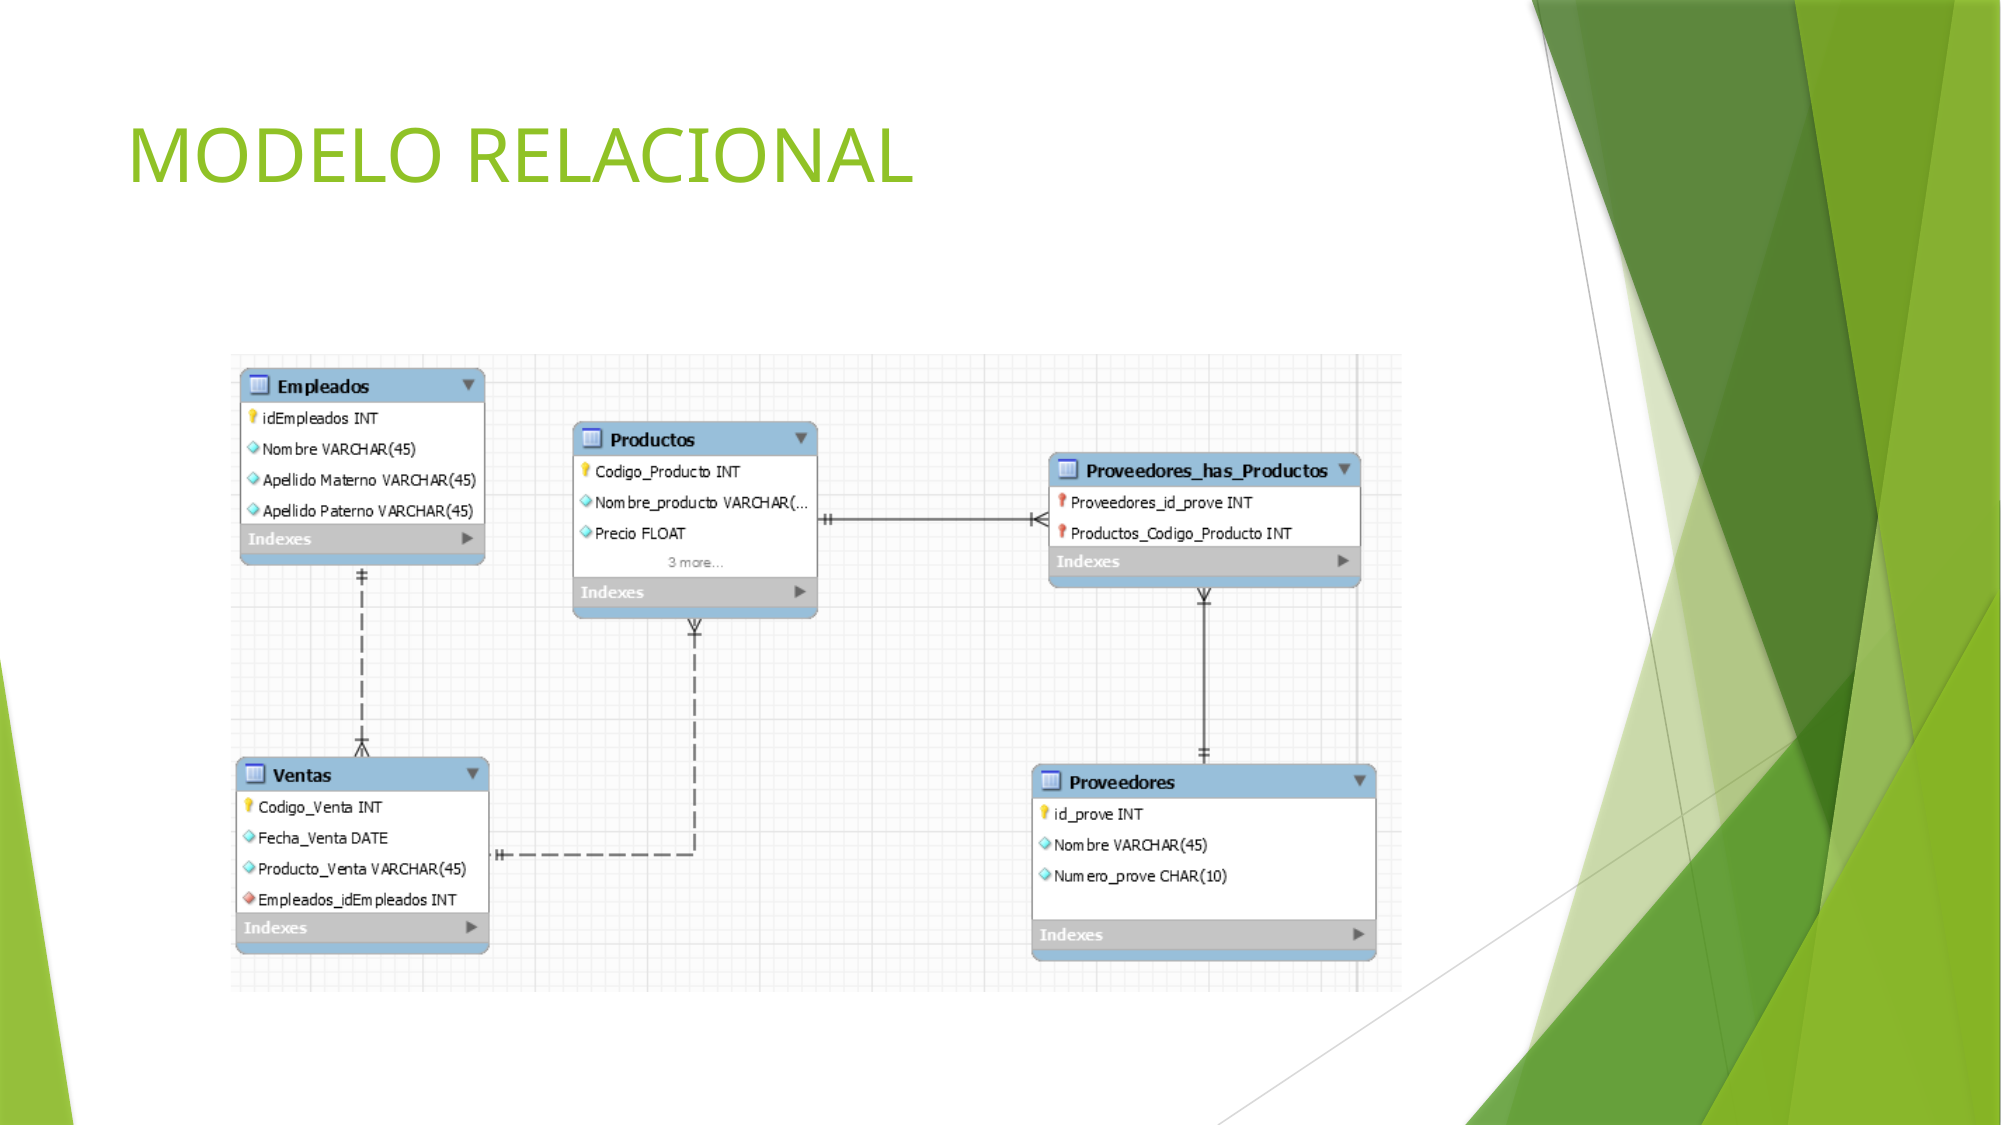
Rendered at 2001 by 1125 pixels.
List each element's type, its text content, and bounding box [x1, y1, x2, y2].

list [230, 353, 1403, 992]
title MODELO RELACIONAL [111, 99, 1522, 317]
